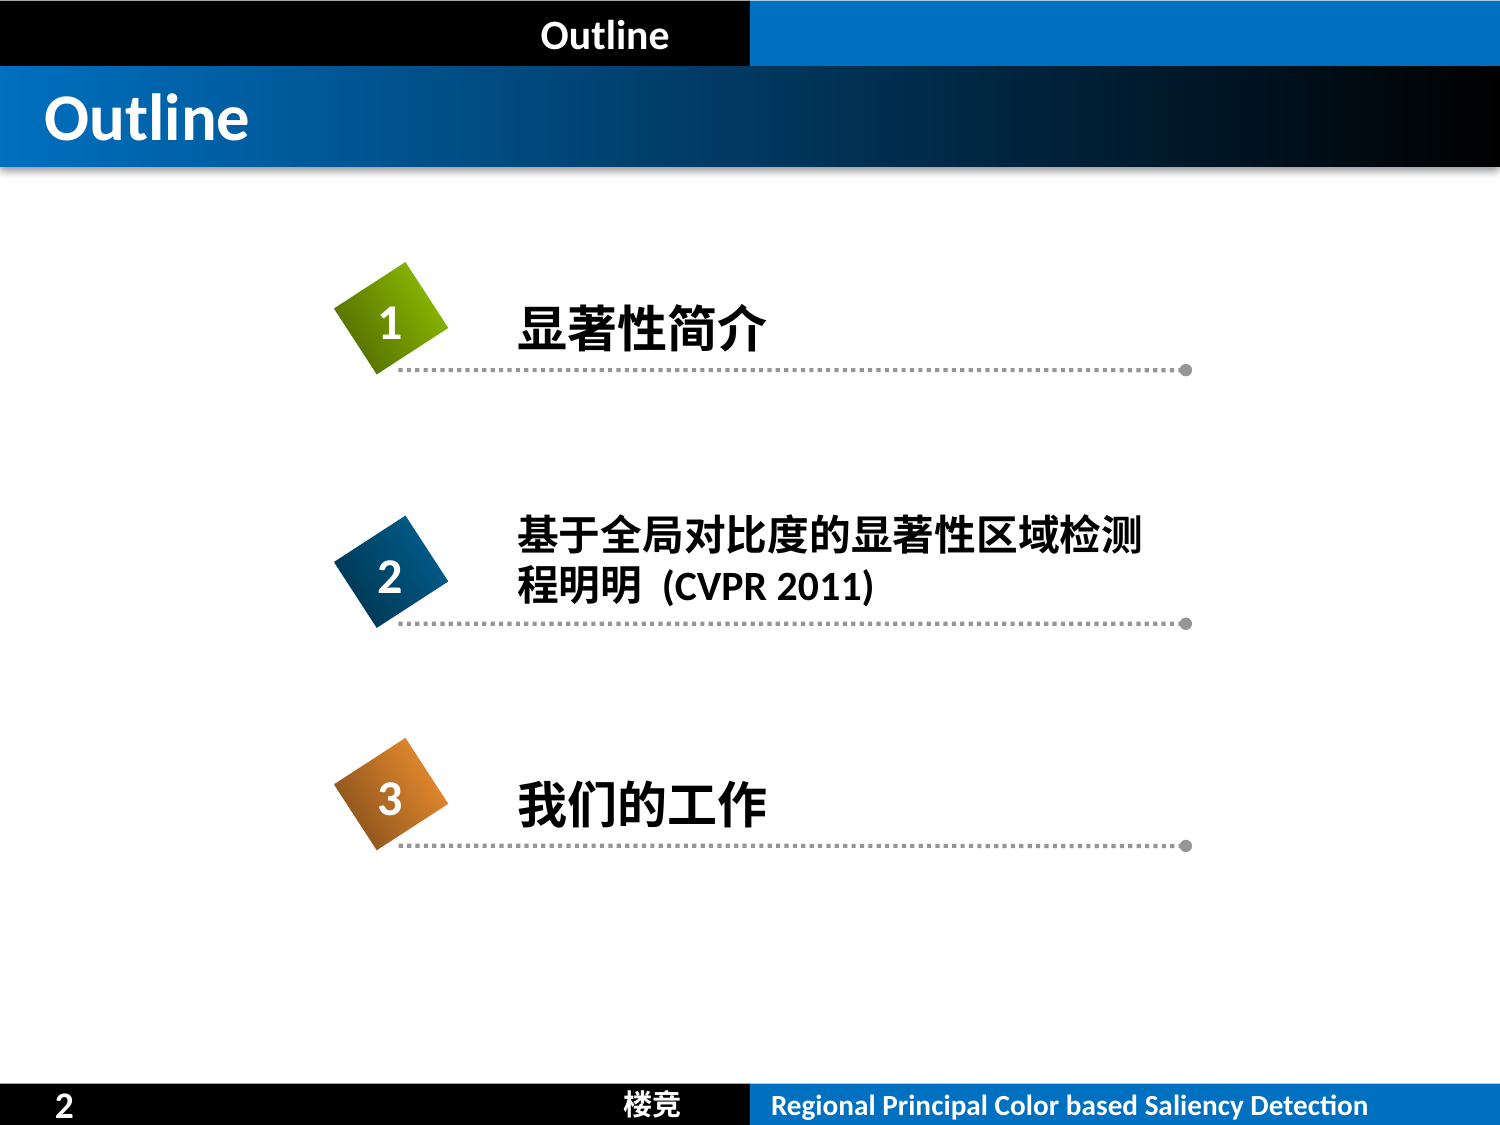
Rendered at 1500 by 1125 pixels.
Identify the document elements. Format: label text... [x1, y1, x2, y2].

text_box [348, 754, 1211, 847]
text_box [348, 278, 1187, 371]
list Outline [29, 66, 1500, 161]
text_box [348, 501, 1298, 624]
list Outline [525, 0, 963, 67]
